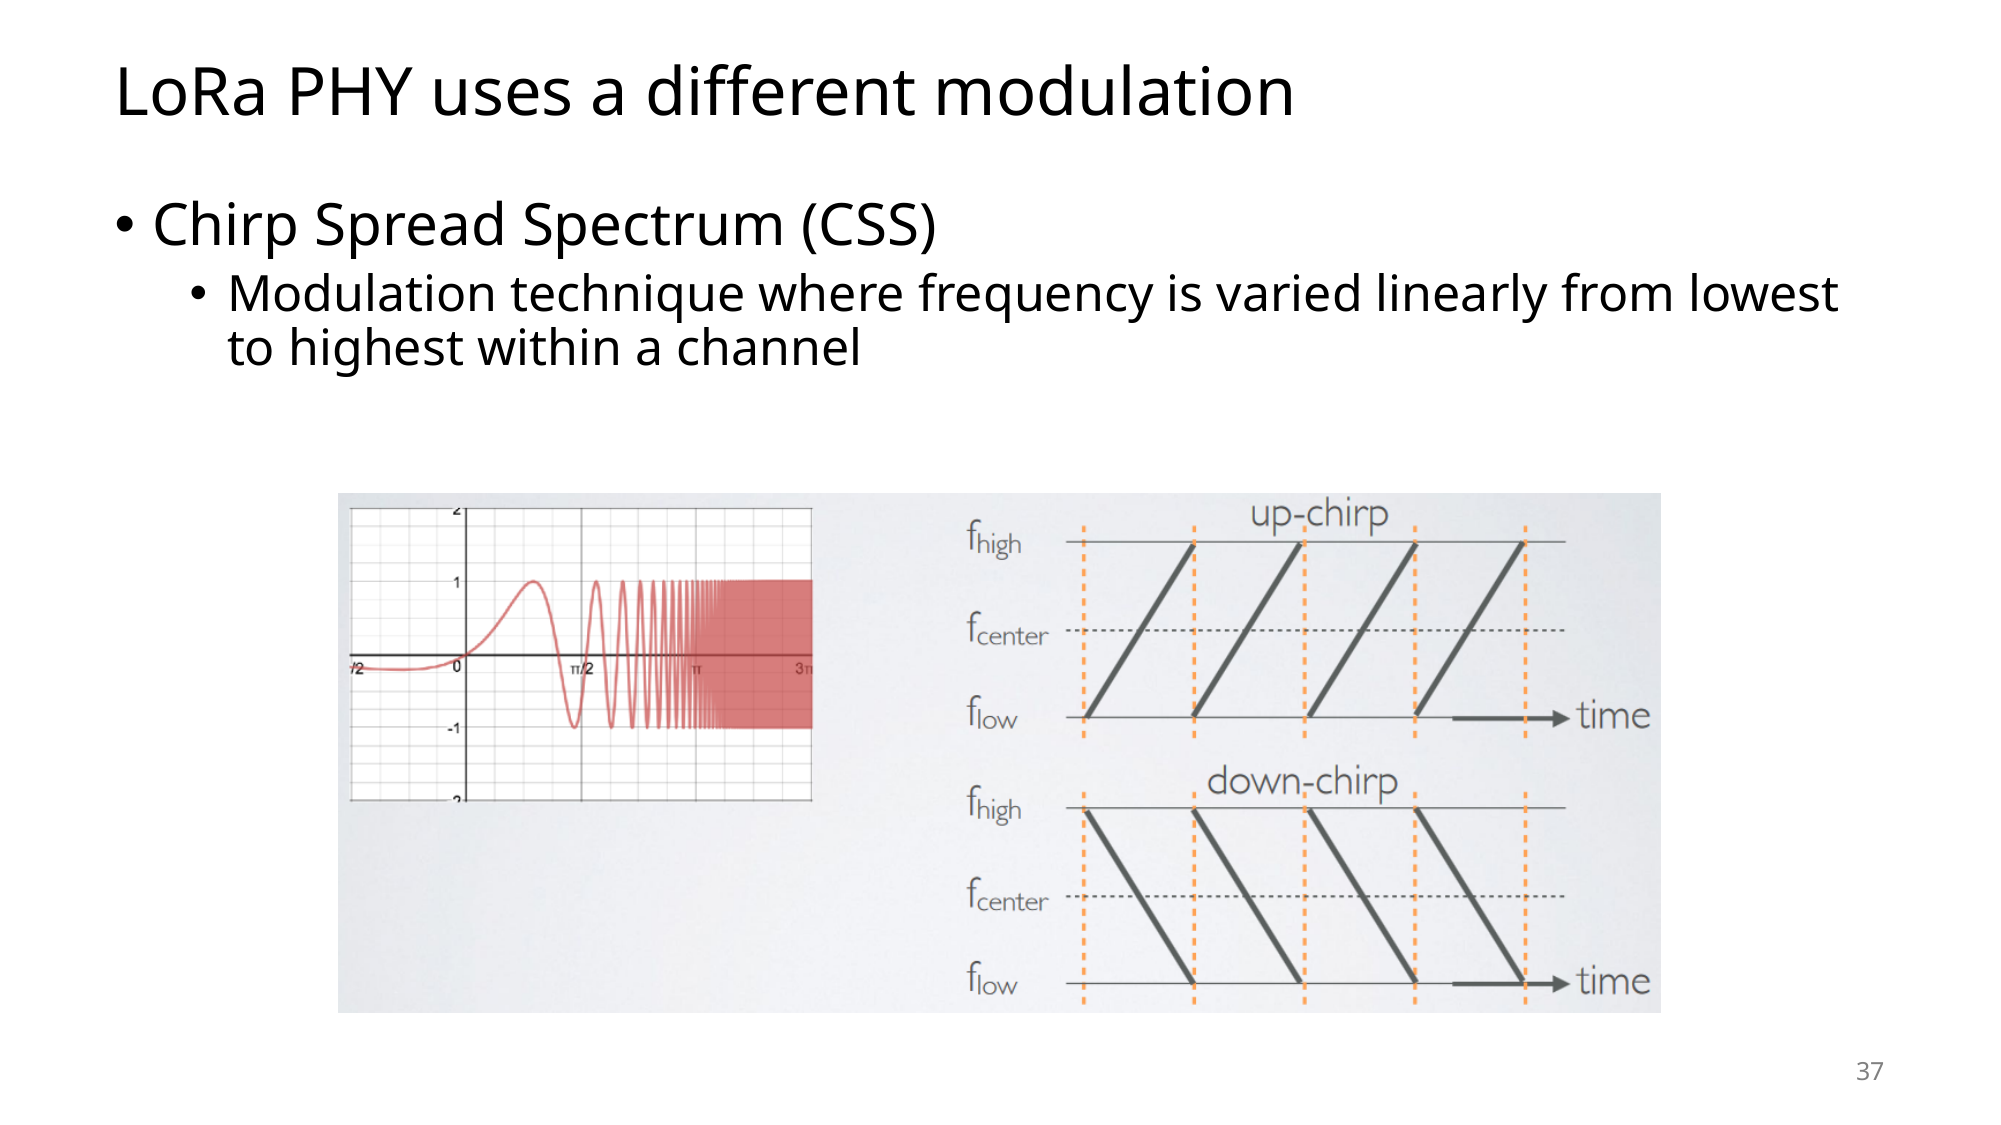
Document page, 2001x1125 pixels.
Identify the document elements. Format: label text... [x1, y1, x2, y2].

picture [338, 493, 1661, 1013]
list Chirp Spread Spectrum (CSS) Modulation technique where frequency is varied linearly from lowest to highest within a channel [99, 187, 1900, 1013]
title LoRa PHY uses a different modulation [99, 37, 1900, 150]
slide_number 37 [1749, 1042, 1900, 1103]
